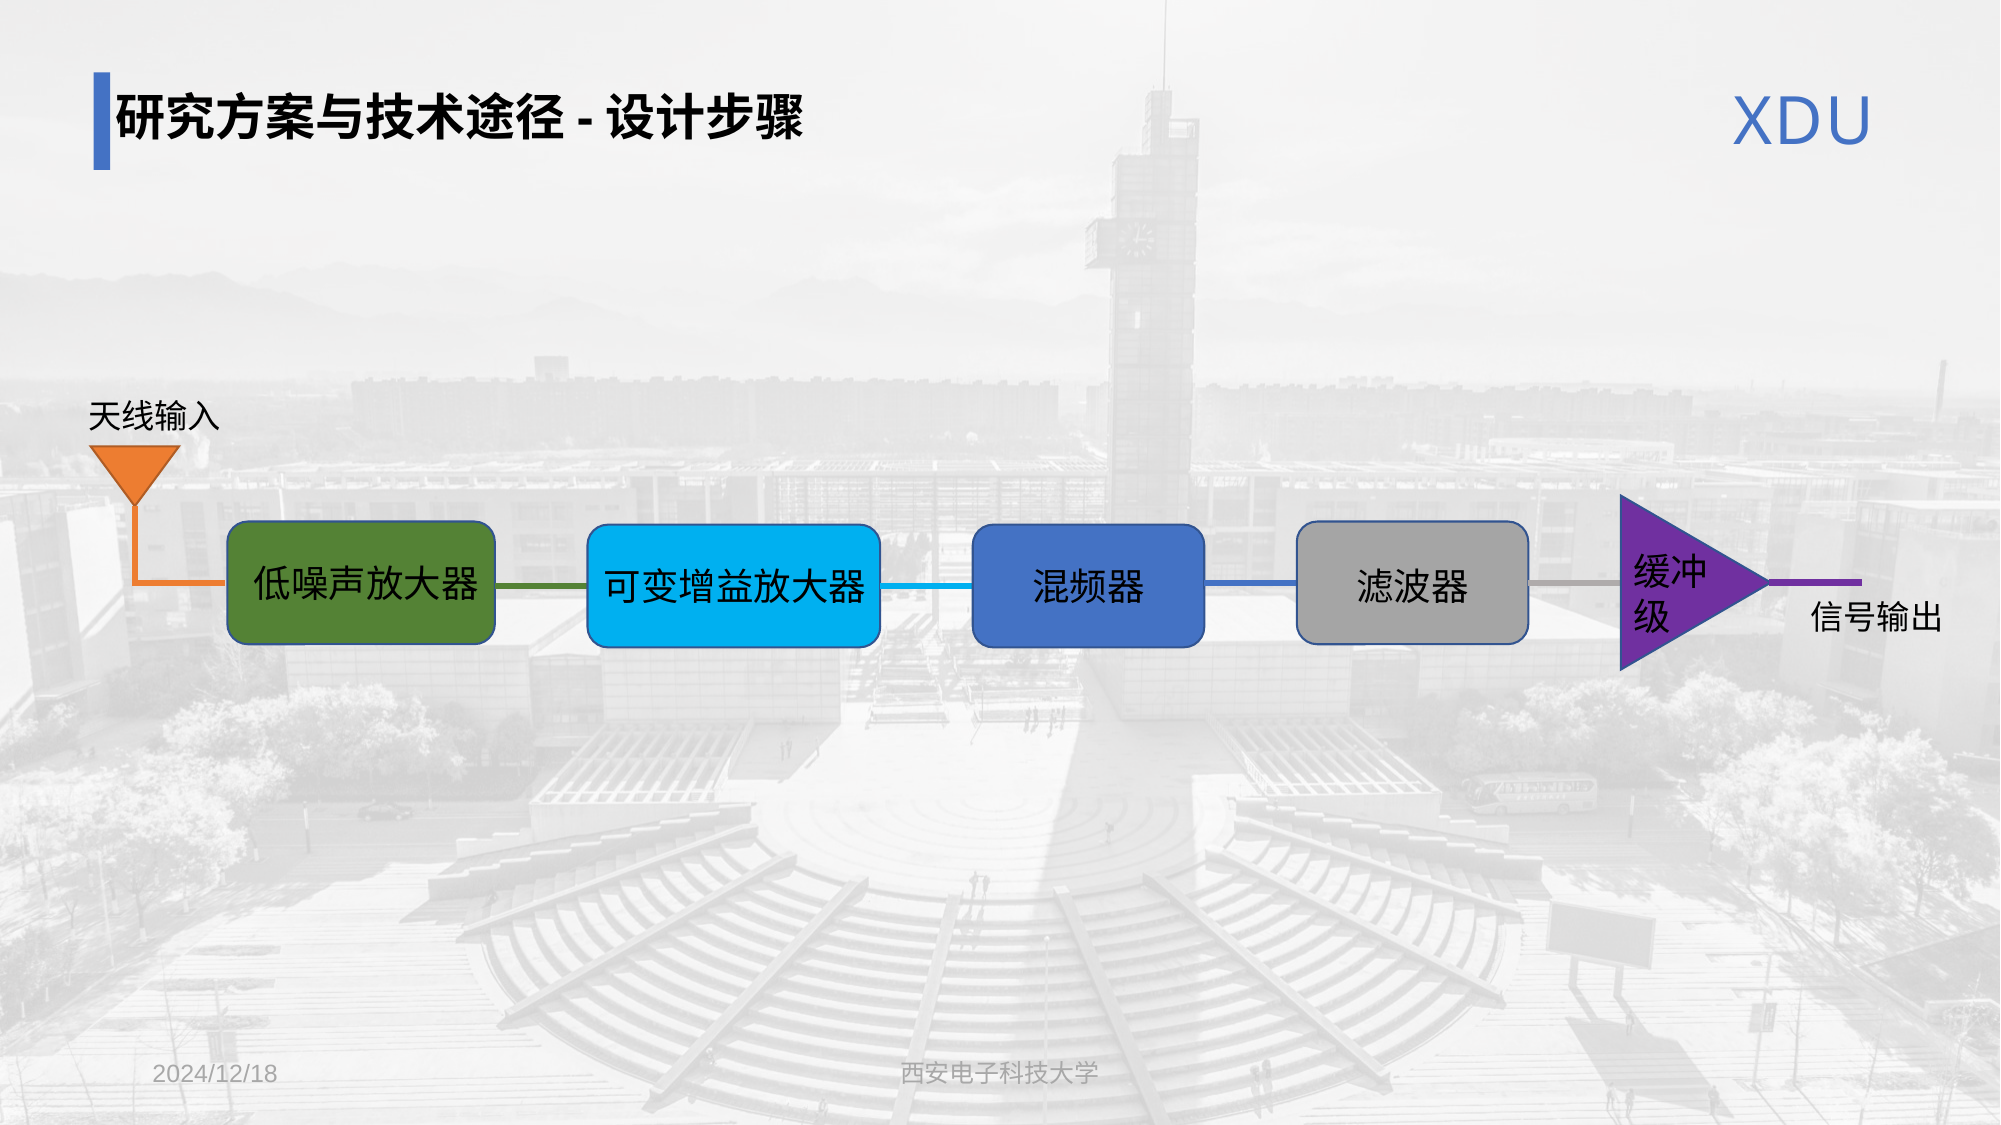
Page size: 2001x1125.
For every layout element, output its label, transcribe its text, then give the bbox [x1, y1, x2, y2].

text_box [1746, 566, 1769, 599]
text_box 混频器 [1017, 555, 1160, 616]
text_box [88, 445, 182, 506]
text_box 可变增益放大器 [589, 555, 882, 616]
text_box [971, 523, 1206, 649]
text_box 信号输出 [1795, 588, 1959, 644]
text_box 缓冲级 [1618, 540, 1746, 646]
text_box [226, 520, 496, 646]
text_box 滤波器 [1341, 555, 1484, 616]
text_box 低噪声放大器 [238, 552, 494, 612]
text_box 研究方案与技术途径-设计步骤 [100, 78, 959, 154]
text_box [1619, 493, 1700, 540]
footer 西安电子科技大学 [662, 1042, 1338, 1103]
text_box [1295, 520, 1530, 646]
text_box 天线输入 [73, 387, 237, 443]
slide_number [137, 1042, 588, 1103]
text_box [1619, 646, 1664, 672]
text_box [586, 523, 882, 649]
